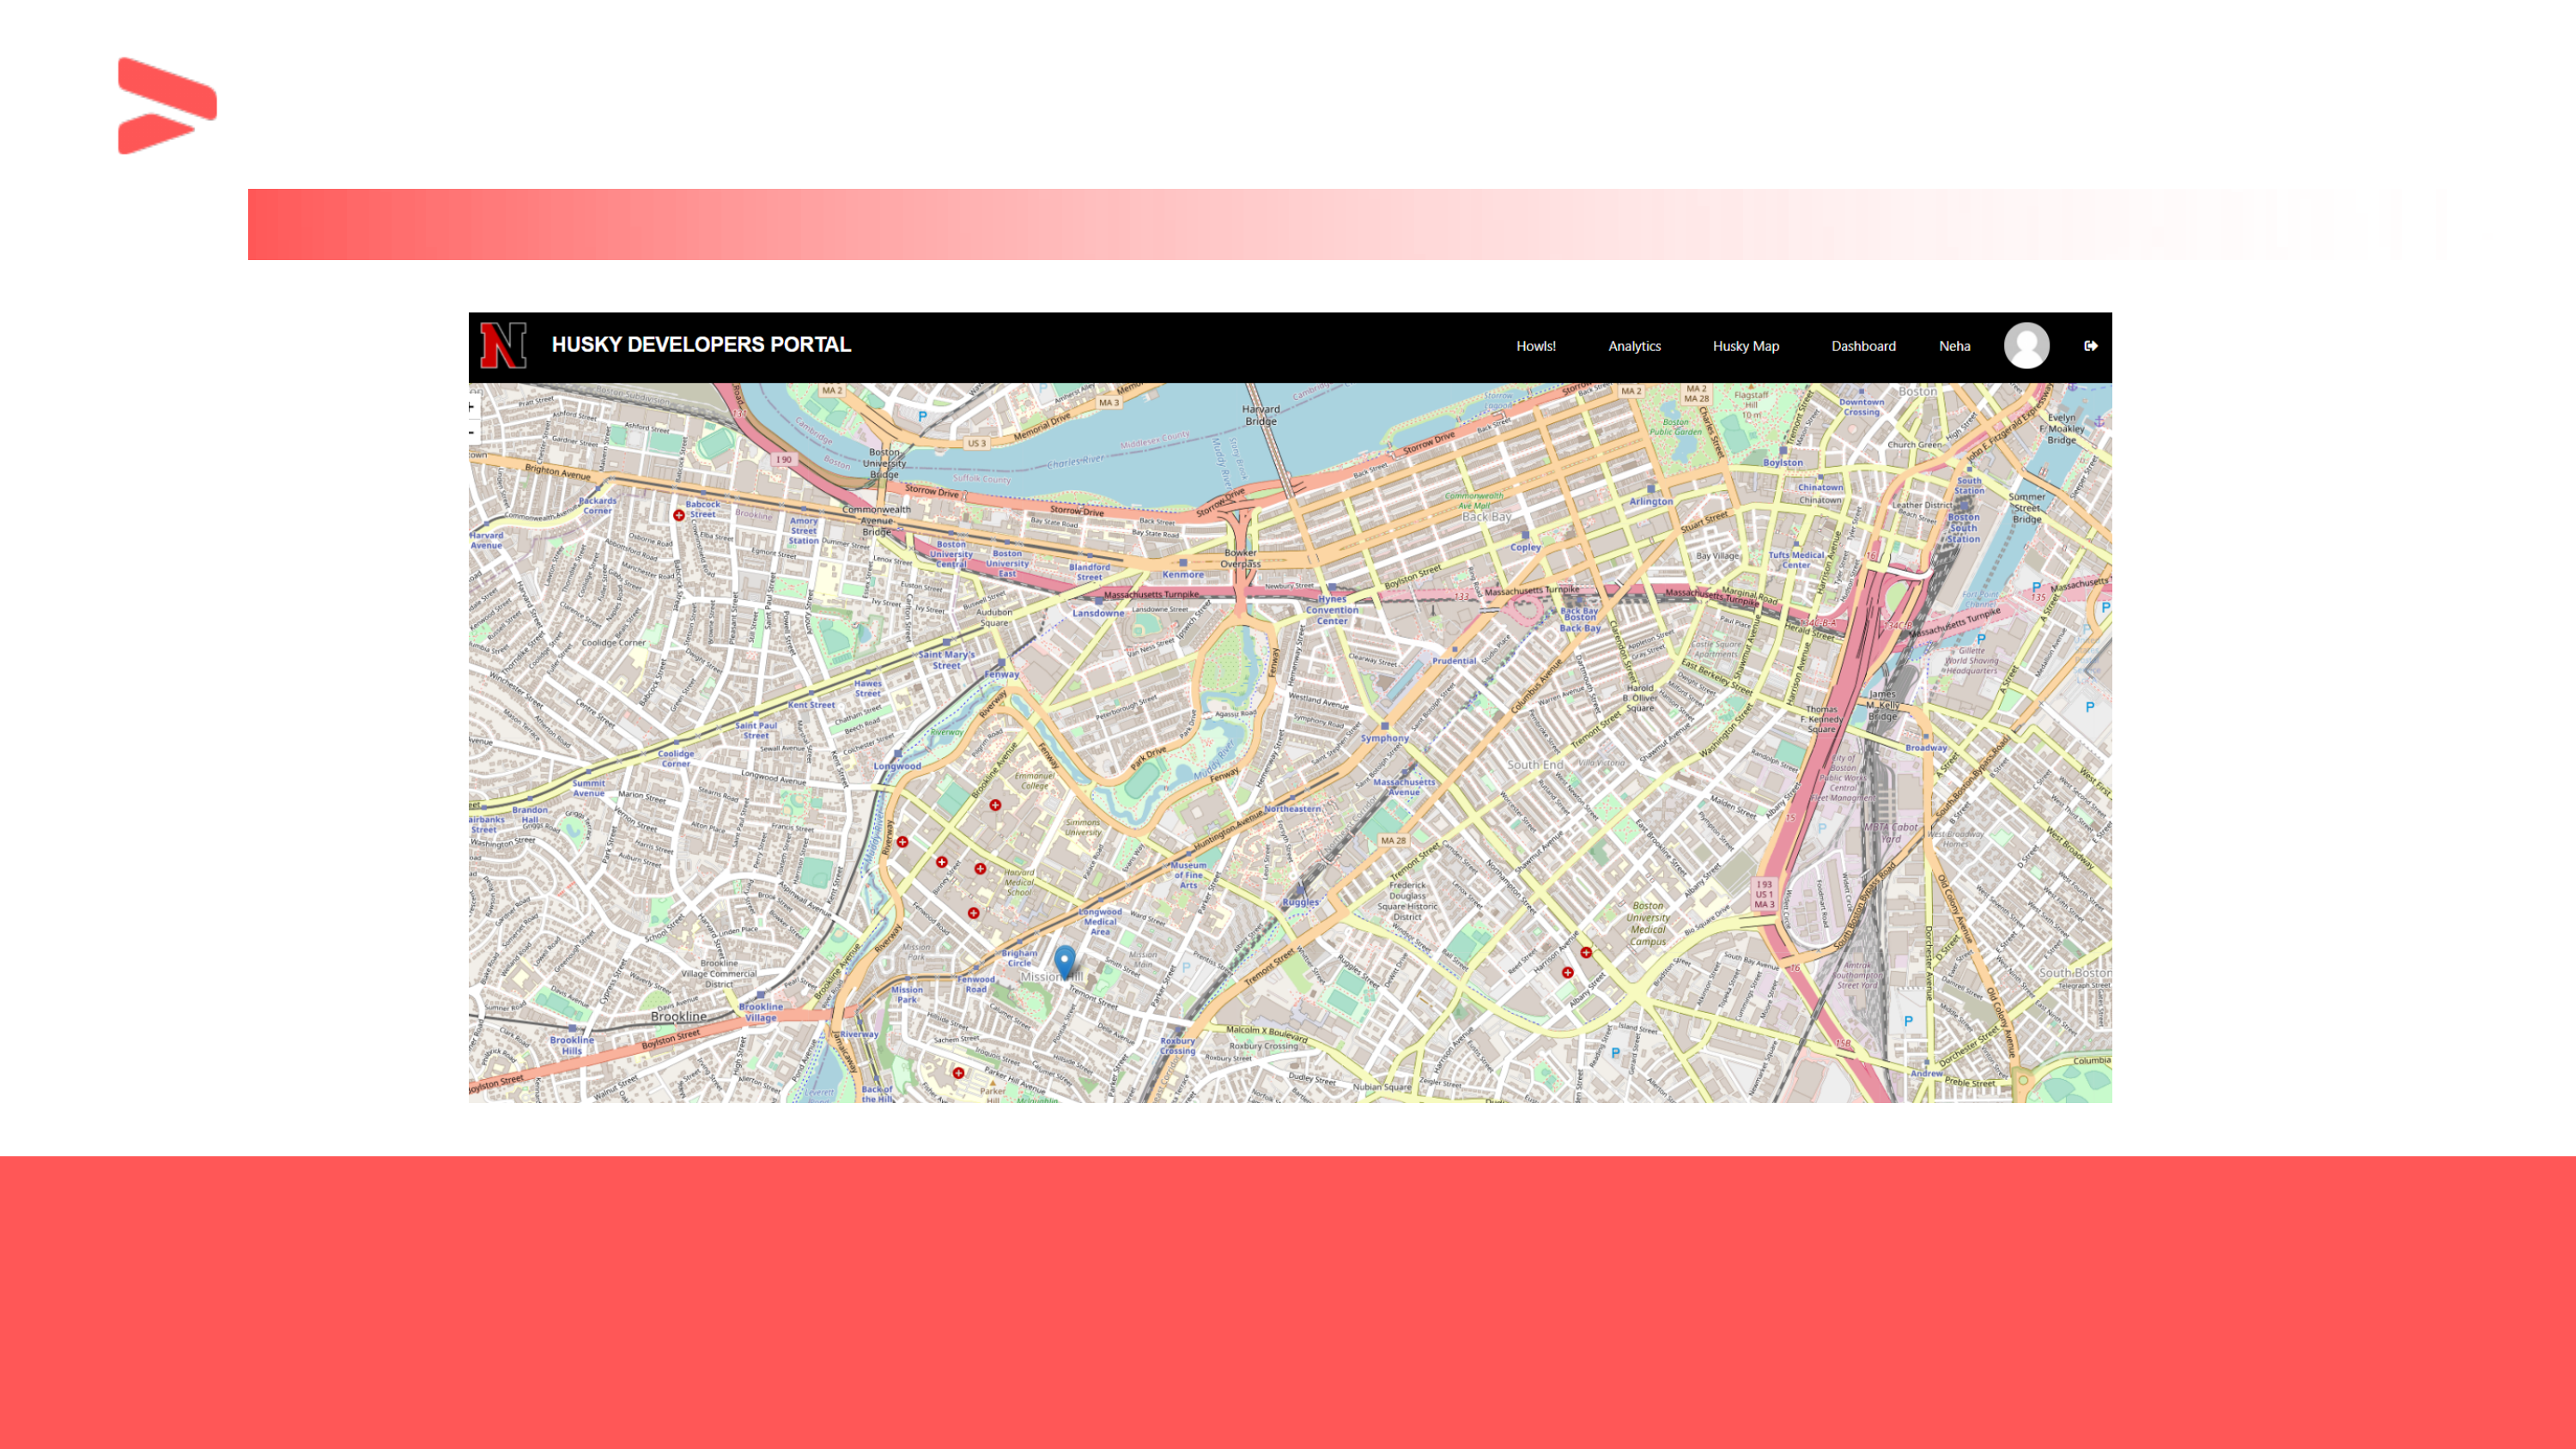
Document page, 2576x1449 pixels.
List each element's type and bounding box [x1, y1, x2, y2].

picture [247, 189, 2517, 260]
picture [469, 312, 2112, 1103]
text_box [118, 56, 669, 155]
text_box [0, 1156, 2576, 1449]
